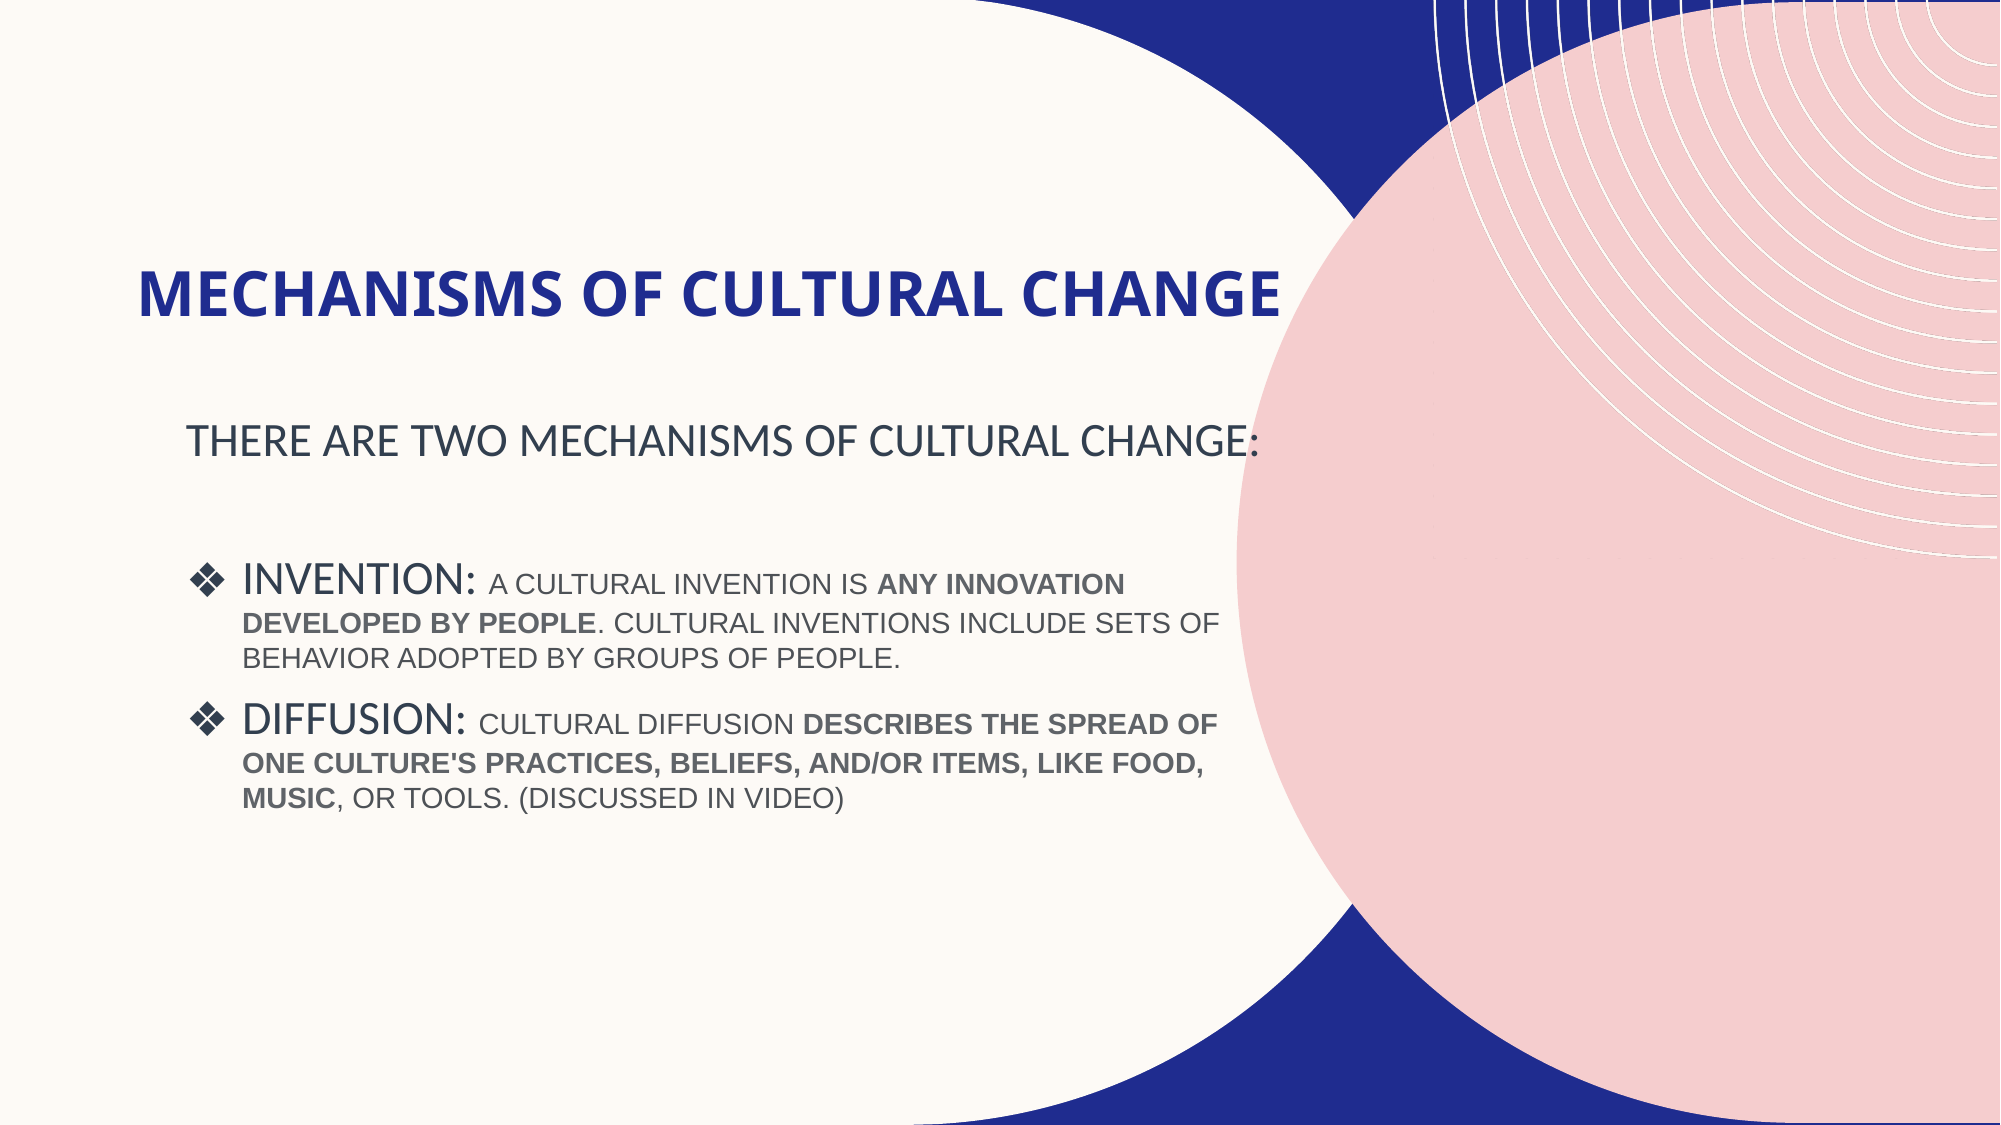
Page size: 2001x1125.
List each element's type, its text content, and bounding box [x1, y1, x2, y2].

title MECHANISMS OF CULTURAL CHANGE [121, 189, 1499, 355]
picture [1433, 0, 1997, 559]
subtitle THERE ARE TWO MECHANISMS OF CULTURAL CHANGE: INVENTION: A CULTURAL INVENTION IS ANY INNOVATION DEVELOPED BY PEOPLE. CULTURAL INVENTIONS INCLUDE SETS OF BEHAVIOR ADOPTED BY GROUPS OF PEOPLE. DIFFUSION: CULTURAL DIFFUSION DESCRIBES THE SPREAD OF ONE CULTURE'S PRACTICES, BELIEFS, AND/OR ITEMS, LIKE FOOD, MUSIC, OR TOOLS. (DISCUSSED IN VIDEO) [170, 408, 1284, 889]
